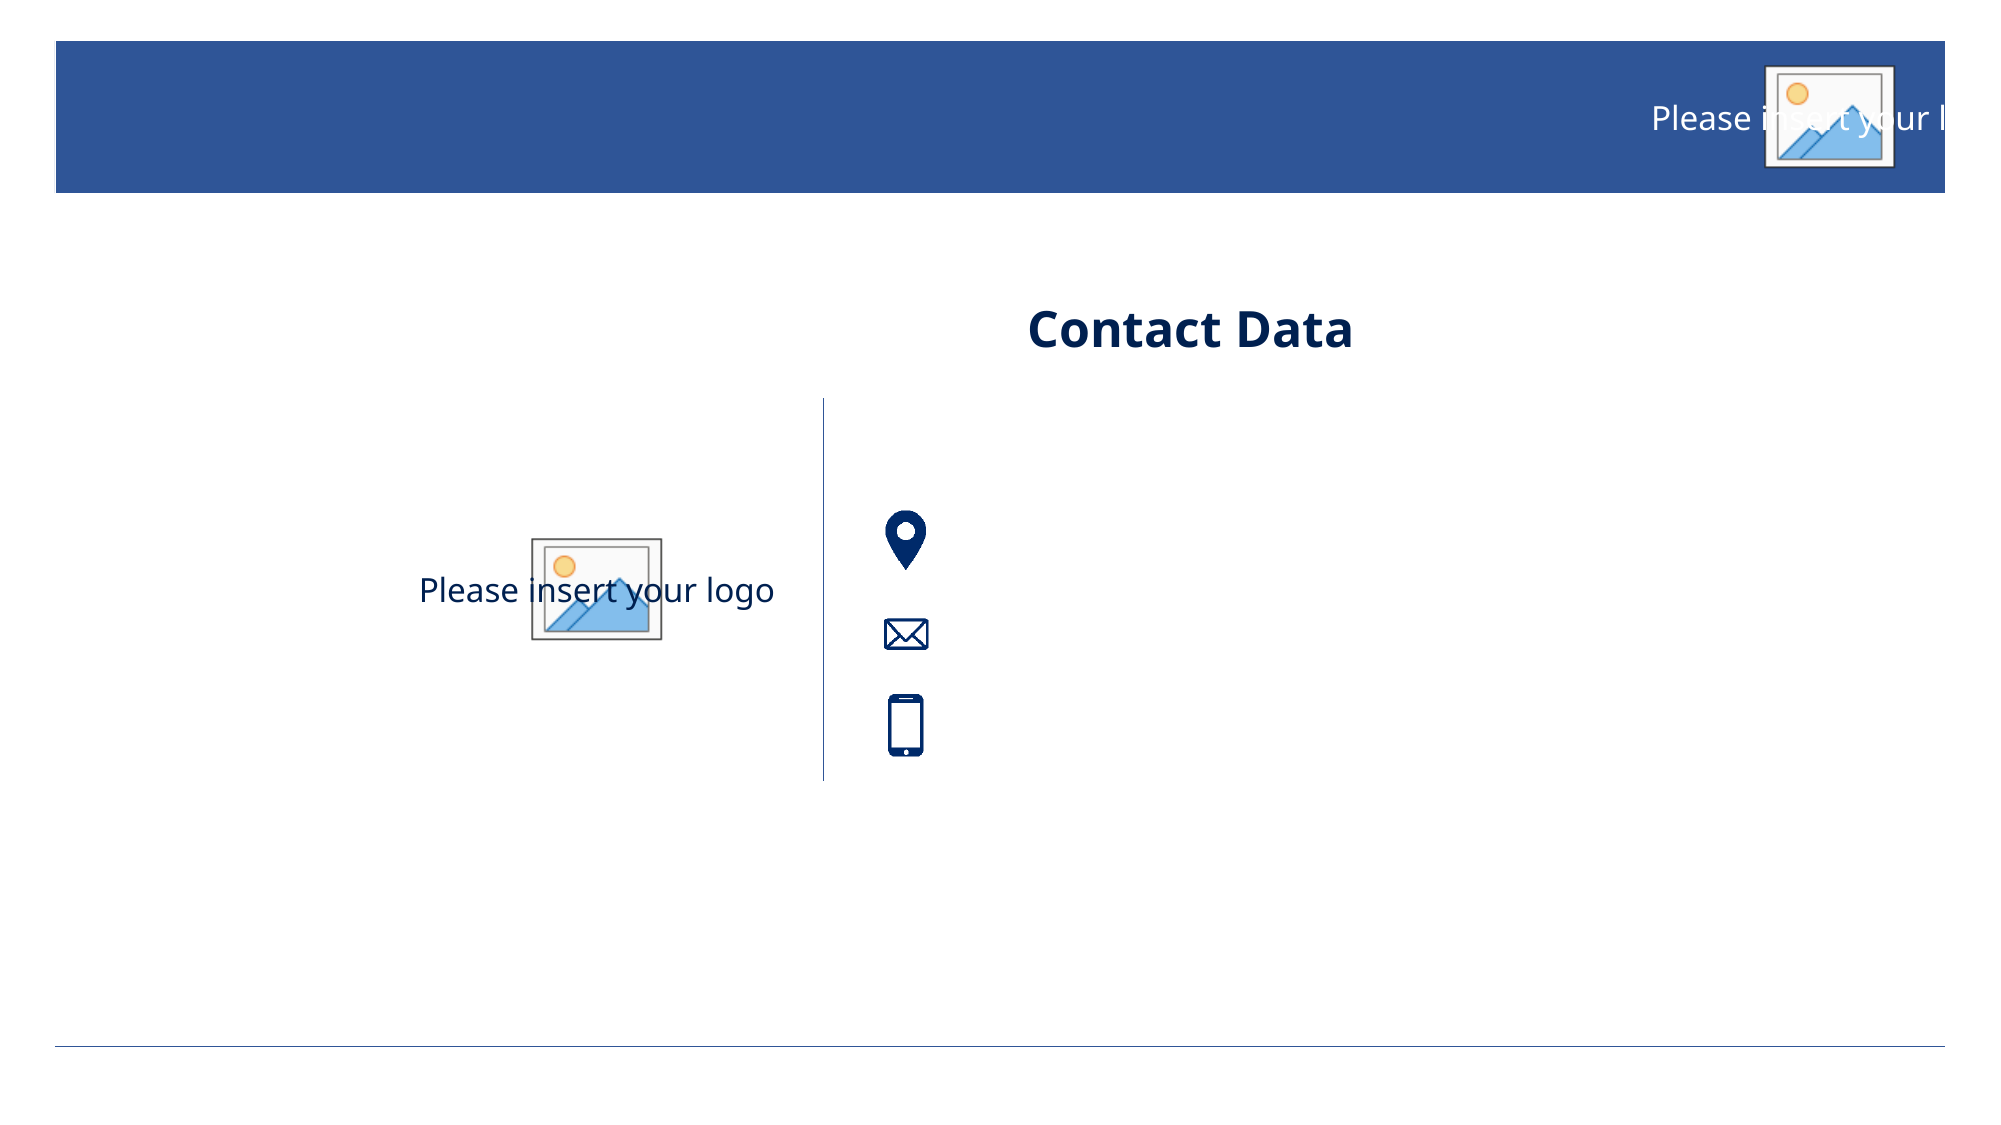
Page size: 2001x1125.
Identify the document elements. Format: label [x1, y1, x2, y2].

picture [481, 518, 713, 661]
picture [1714, 45, 1946, 188]
